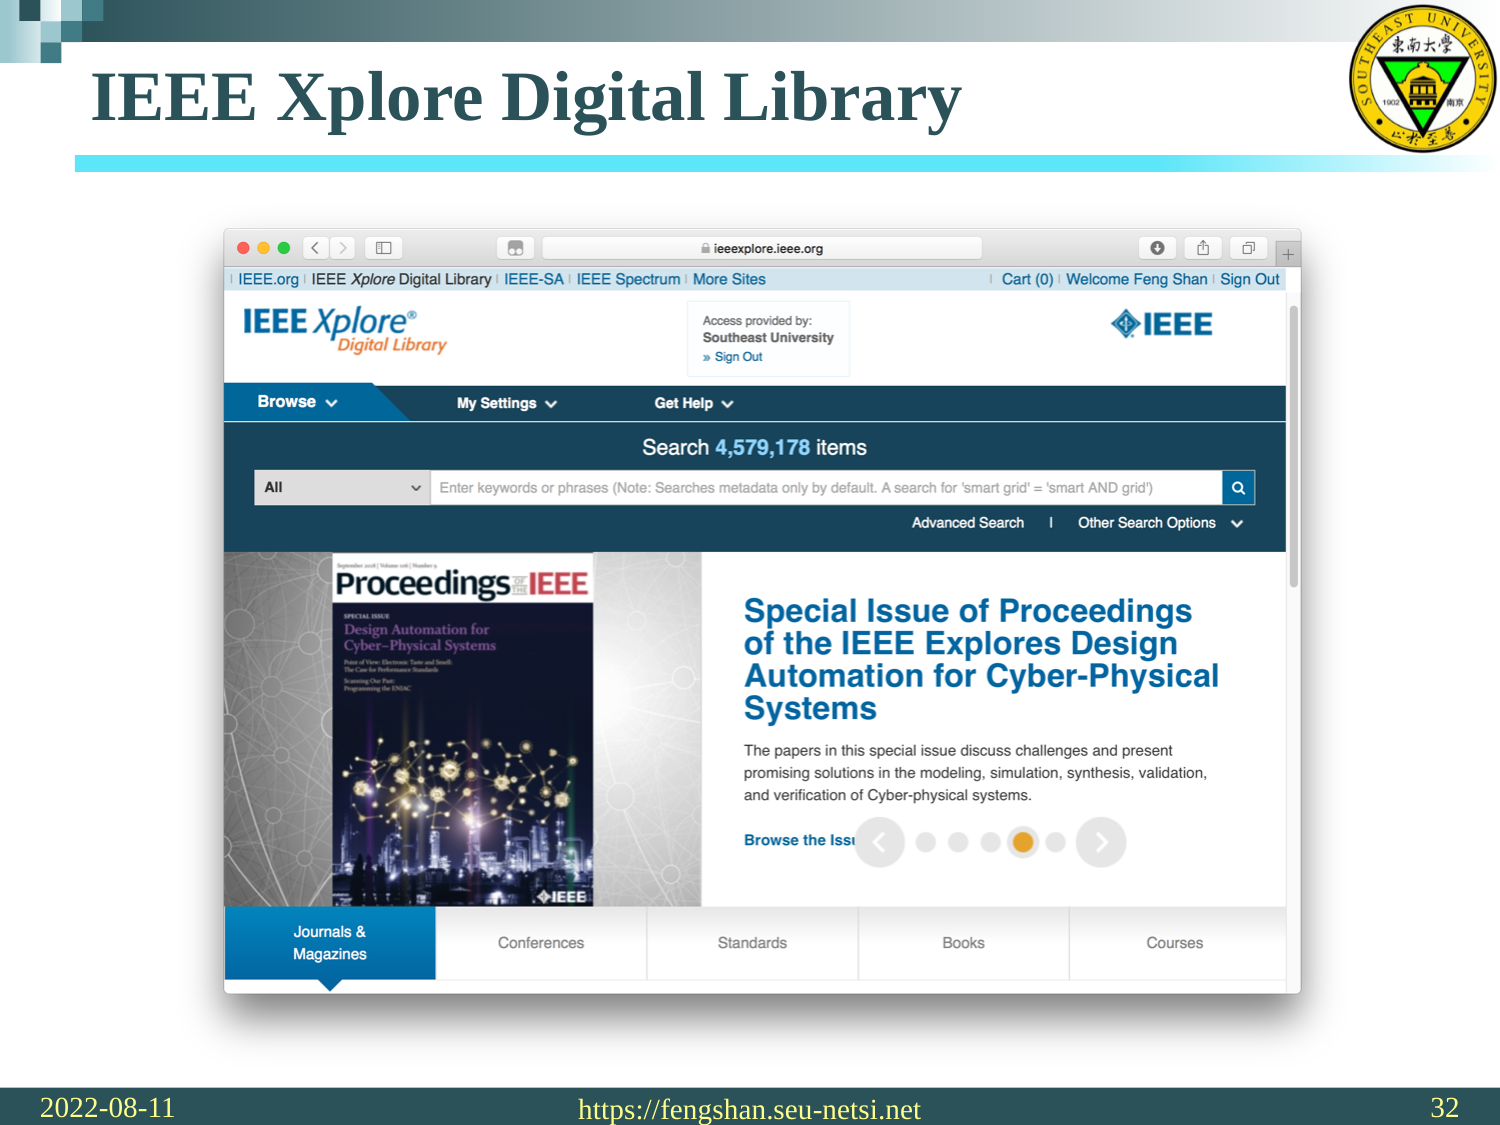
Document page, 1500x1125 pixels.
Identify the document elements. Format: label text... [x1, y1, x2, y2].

footer https://fengshan.seu-netsi.net [460, 1088, 1040, 1125]
picture [1348, 3, 1498, 154]
slide_number 55 [1155, 155, 1161, 172]
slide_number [24, 1087, 375, 1125]
slide_number 32 [1125, 1087, 1475, 1125]
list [167, 196, 1358, 1076]
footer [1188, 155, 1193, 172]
title IEEE Xplore Digital Library [75, 46, 1383, 149]
